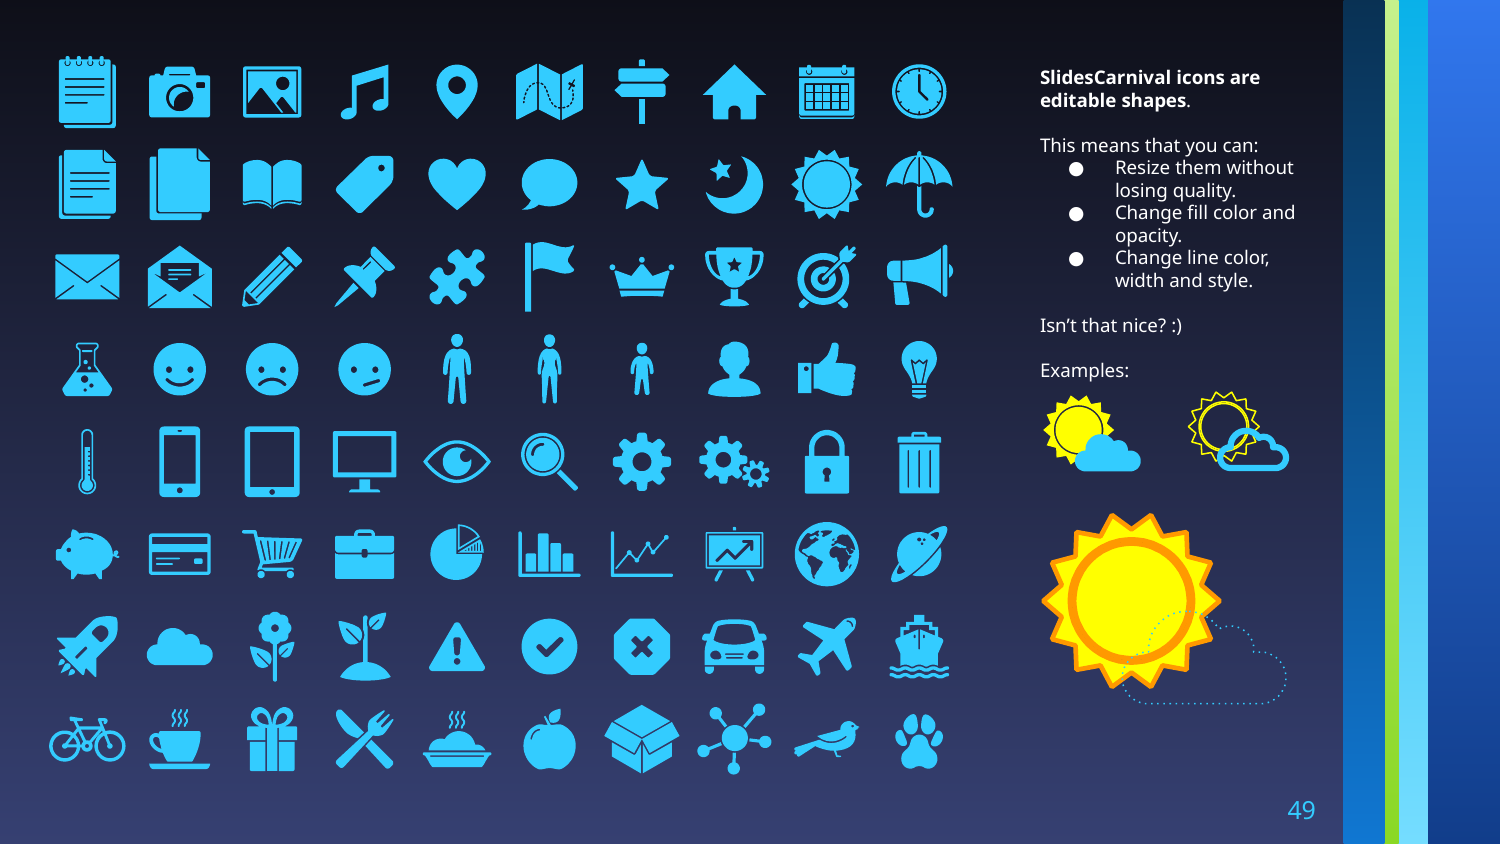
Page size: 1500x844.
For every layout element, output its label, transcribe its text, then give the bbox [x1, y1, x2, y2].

text_box [244, 426, 300, 498]
text_box [153, 343, 206, 396]
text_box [524, 241, 575, 312]
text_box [699, 435, 770, 488]
text_box [616, 159, 668, 210]
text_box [891, 64, 947, 119]
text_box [241, 529, 303, 579]
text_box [148, 708, 211, 770]
text_box [612, 432, 672, 491]
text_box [334, 246, 396, 308]
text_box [520, 432, 579, 491]
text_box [798, 64, 855, 120]
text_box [897, 431, 942, 494]
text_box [518, 531, 581, 578]
text_box [794, 522, 860, 587]
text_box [242, 66, 302, 118]
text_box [422, 439, 492, 484]
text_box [791, 149, 863, 220]
text_box [708, 341, 761, 397]
text_box [49, 716, 126, 762]
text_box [705, 156, 764, 214]
text_box [1116, 440, 1141, 472]
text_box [603, 704, 680, 774]
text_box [78, 428, 97, 495]
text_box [523, 708, 576, 770]
text_box [521, 618, 578, 675]
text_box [332, 430, 397, 493]
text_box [890, 525, 948, 583]
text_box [889, 614, 950, 679]
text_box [1043, 514, 1220, 688]
text_box [340, 64, 389, 120]
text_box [701, 619, 767, 675]
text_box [610, 531, 674, 578]
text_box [697, 703, 772, 775]
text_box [149, 148, 211, 221]
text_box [148, 533, 211, 576]
text_box [521, 159, 578, 210]
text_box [58, 149, 116, 220]
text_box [58, 55, 116, 129]
text_box [436, 64, 478, 120]
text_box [241, 246, 303, 308]
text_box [1188, 391, 1260, 462]
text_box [62, 342, 113, 397]
text_box [702, 64, 767, 120]
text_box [430, 524, 484, 581]
text_box [338, 343, 391, 396]
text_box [442, 333, 472, 405]
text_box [422, 710, 492, 768]
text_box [704, 247, 764, 307]
text_box [794, 721, 860, 758]
slide_number 49 [1241, 779, 1332, 844]
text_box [885, 150, 953, 218]
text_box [797, 245, 857, 309]
text_box [1127, 626, 1286, 704]
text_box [537, 334, 562, 404]
text_box [428, 158, 486, 211]
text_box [895, 713, 944, 769]
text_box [797, 342, 856, 397]
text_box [242, 159, 302, 210]
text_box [515, 63, 584, 121]
text_box [55, 529, 120, 580]
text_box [335, 709, 394, 769]
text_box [901, 340, 938, 399]
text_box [609, 256, 675, 297]
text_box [614, 59, 670, 125]
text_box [148, 66, 211, 118]
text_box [56, 615, 118, 678]
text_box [338, 612, 391, 681]
text_box [245, 343, 299, 396]
text_box SlidesCarnival icons are editable shapes. This means that you can: Resize them without losing quality. Change fill color and opacity. Change line color, width and style. Isn’t that nice? :) Examples: [1024, 51, 1318, 302]
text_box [630, 342, 654, 396]
text_box [146, 628, 213, 666]
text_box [55, 254, 120, 300]
text_box [1262, 436, 1286, 468]
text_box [147, 245, 212, 309]
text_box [705, 526, 764, 582]
text_box [159, 426, 201, 498]
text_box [249, 611, 295, 682]
text_box [797, 617, 856, 676]
text_box [429, 249, 485, 305]
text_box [1042, 395, 1115, 465]
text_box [334, 529, 395, 580]
text_box [613, 618, 671, 675]
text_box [886, 244, 954, 306]
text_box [246, 706, 298, 772]
text_box [335, 155, 394, 213]
text_box [804, 429, 850, 494]
text_box [429, 622, 485, 672]
